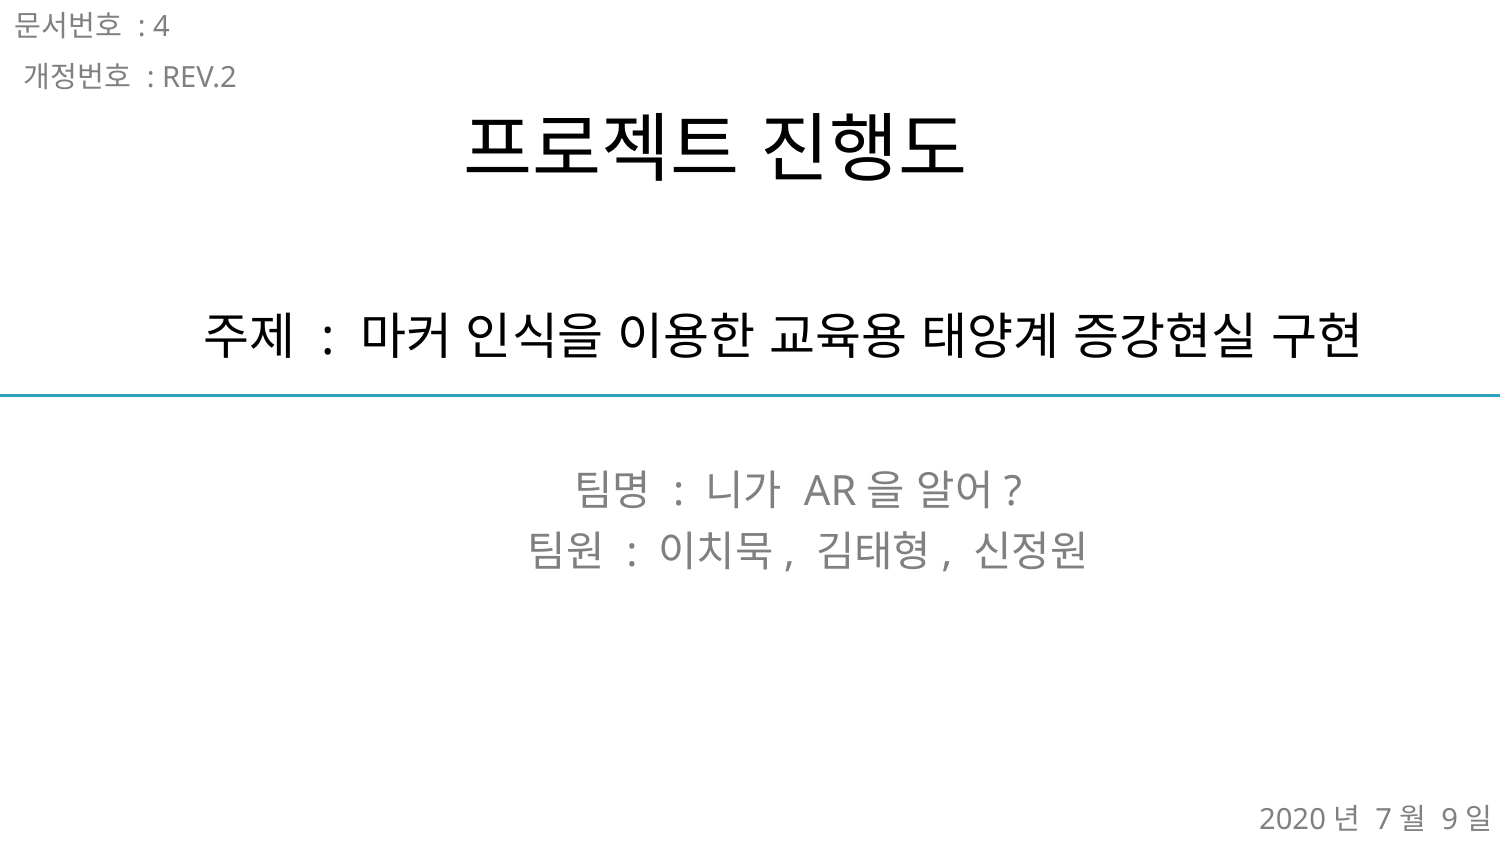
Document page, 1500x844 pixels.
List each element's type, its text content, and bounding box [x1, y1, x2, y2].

text_box 프로젝트 진행도 [448, 92, 1052, 198]
text_box 주제 : 마커 인식을 이용한 교육용 태양계 증강현실 구현 [188, 296, 1379, 372]
text_box 문서번호 : 4 [0, 0, 185, 50]
text_box 팀명 : 니가 AR을 알어? [559, 456, 1037, 522]
text_box 2020년 7월 9일 [1244, 793, 1500, 843]
text_box 팀원 : 이치묵, 김태형, 신정원 [513, 517, 1104, 583]
text_box 개정번호 : REV.2 [8, 50, 253, 101]
